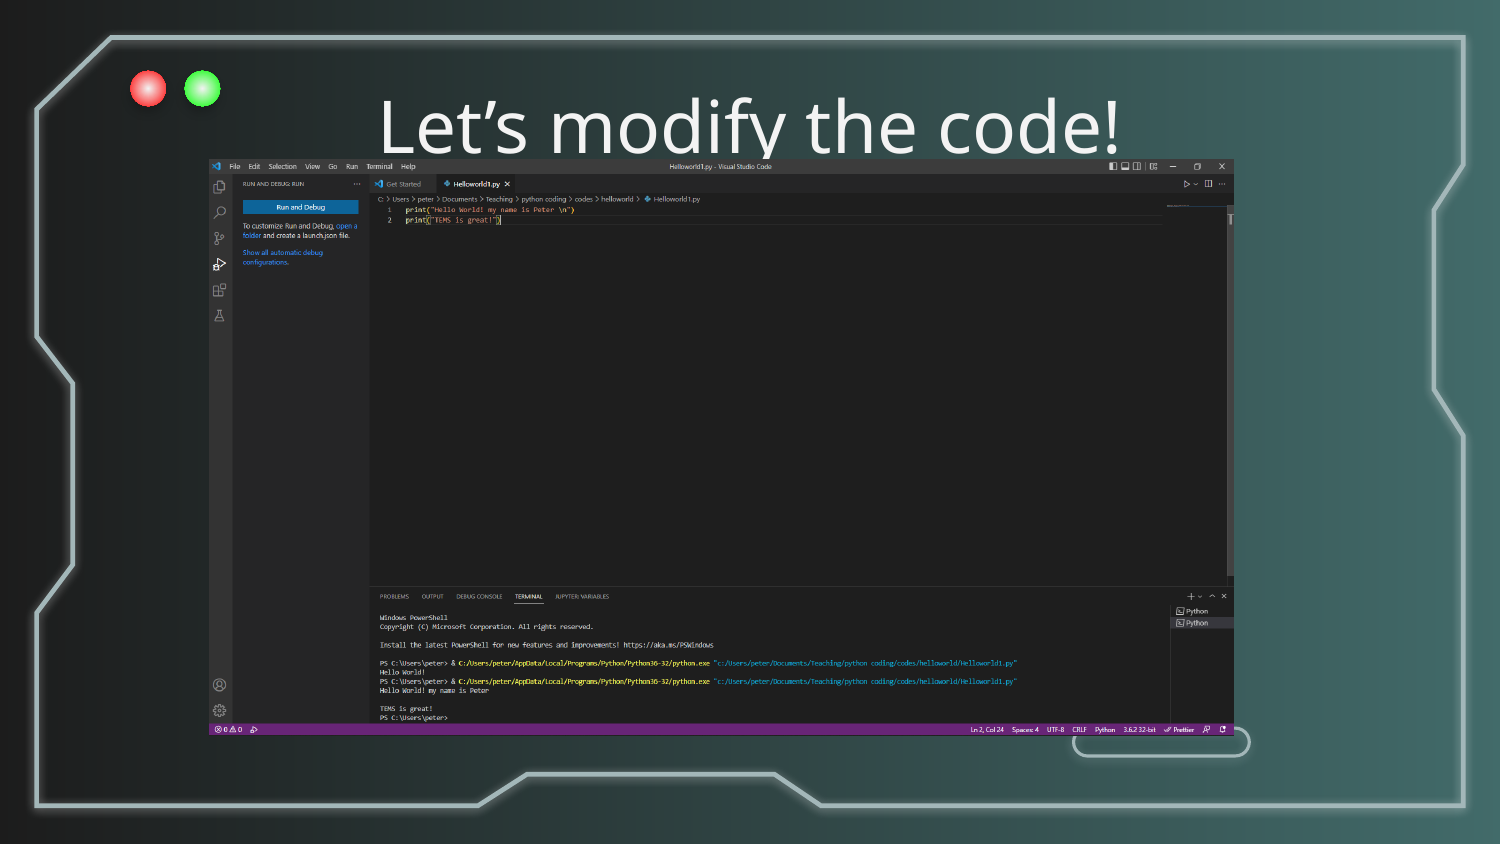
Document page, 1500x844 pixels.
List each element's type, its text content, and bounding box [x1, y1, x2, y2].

title Let’s modify the code! [118, 88, 1382, 160]
text_box [130, 70, 166, 107]
picture [209, 159, 1234, 736]
text_box [1073, 728, 1250, 757]
text_box [184, 70, 221, 107]
